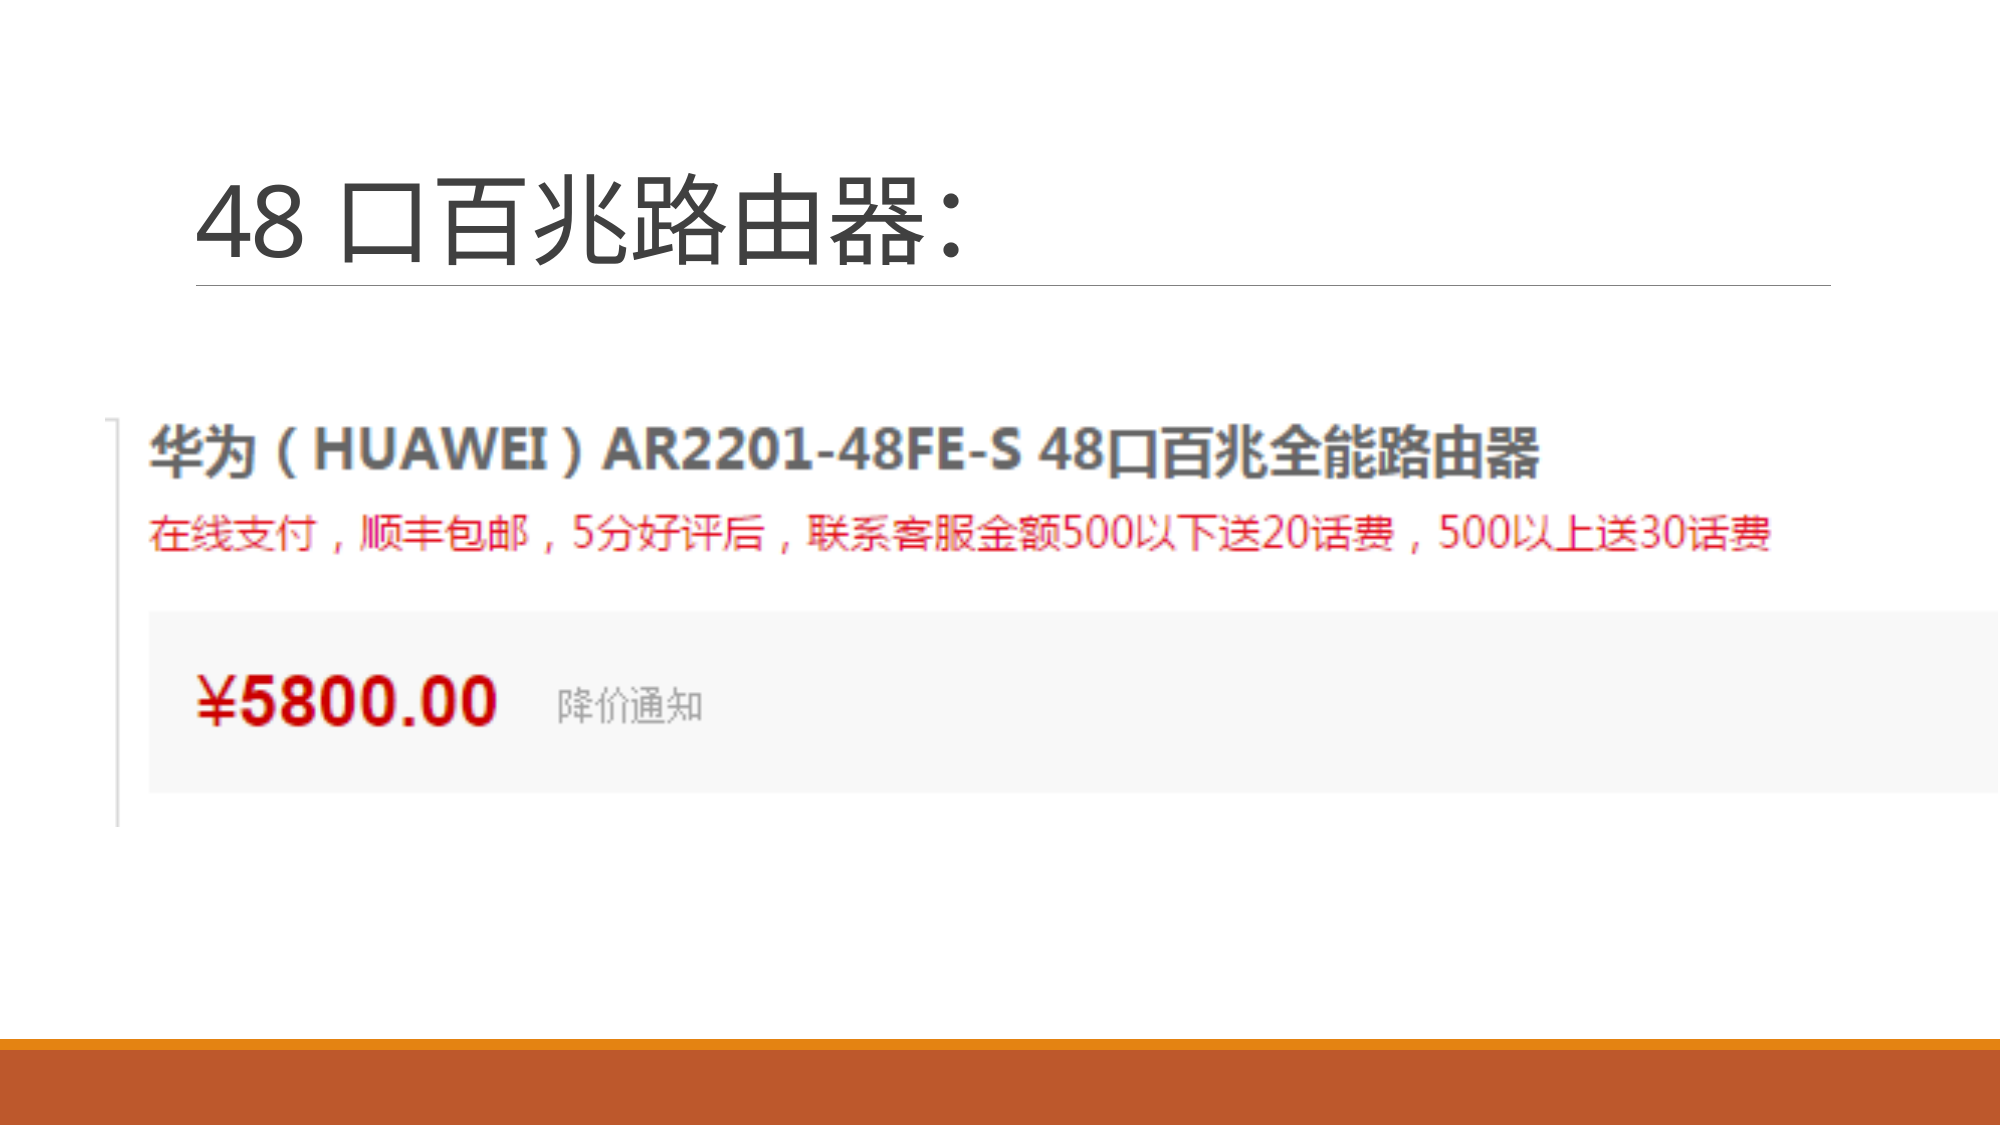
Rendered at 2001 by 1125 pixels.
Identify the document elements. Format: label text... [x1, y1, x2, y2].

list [105, 404, 1998, 828]
title 48口百兆路由器： [180, 47, 1830, 285]
